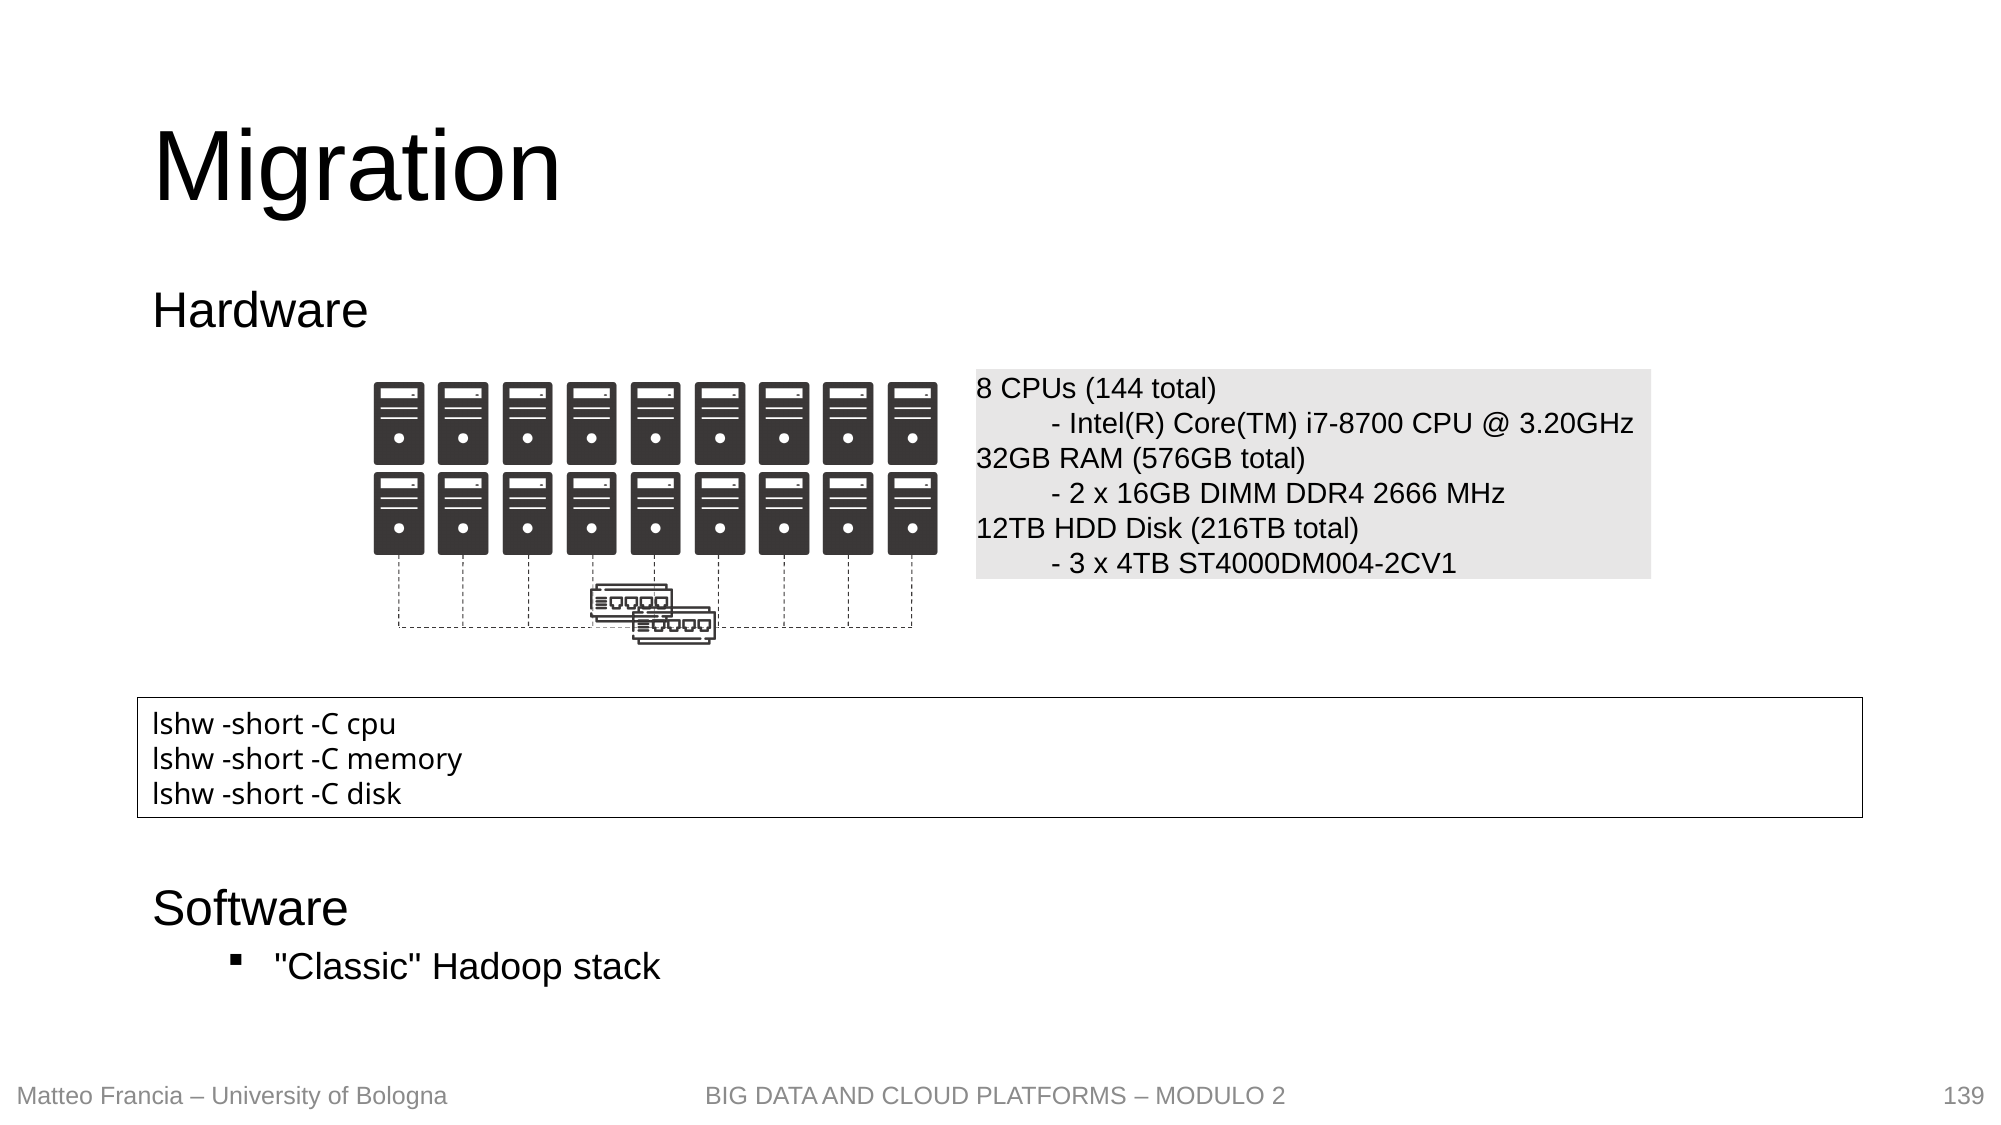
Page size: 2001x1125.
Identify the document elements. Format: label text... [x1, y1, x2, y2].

title Migration [137, 59, 1863, 278]
text_box [673, 580, 718, 627]
slide_number 139 [1550, 1065, 2000, 1125]
picture [590, 561, 716, 667]
footer Matteo Francia – University of Bologna [0, 1065, 466, 1125]
list Hardware Software "Classic" Hadoop stack [137, 278, 1863, 697]
list Hardware Software "Classic" Hadoop stack [137, 818, 1863, 993]
picture [357, 472, 954, 555]
text_box lshw -short -C cpu lshw -short -C memory lshw -short -C disk [137, 697, 1863, 818]
text_box 8 CPUs (144 total) - Intel(R) Core(TM) i7-8700 CPU @ 3.20GHz 32GB RAM (576GB total) - 2 x 16GB DIMM DDR4 2666 MHz 12TB HDD Disk (216TB total) - 3 x 4TB ST4000DM004-2CV1 [976, 369, 1652, 579]
picture [357, 382, 954, 466]
